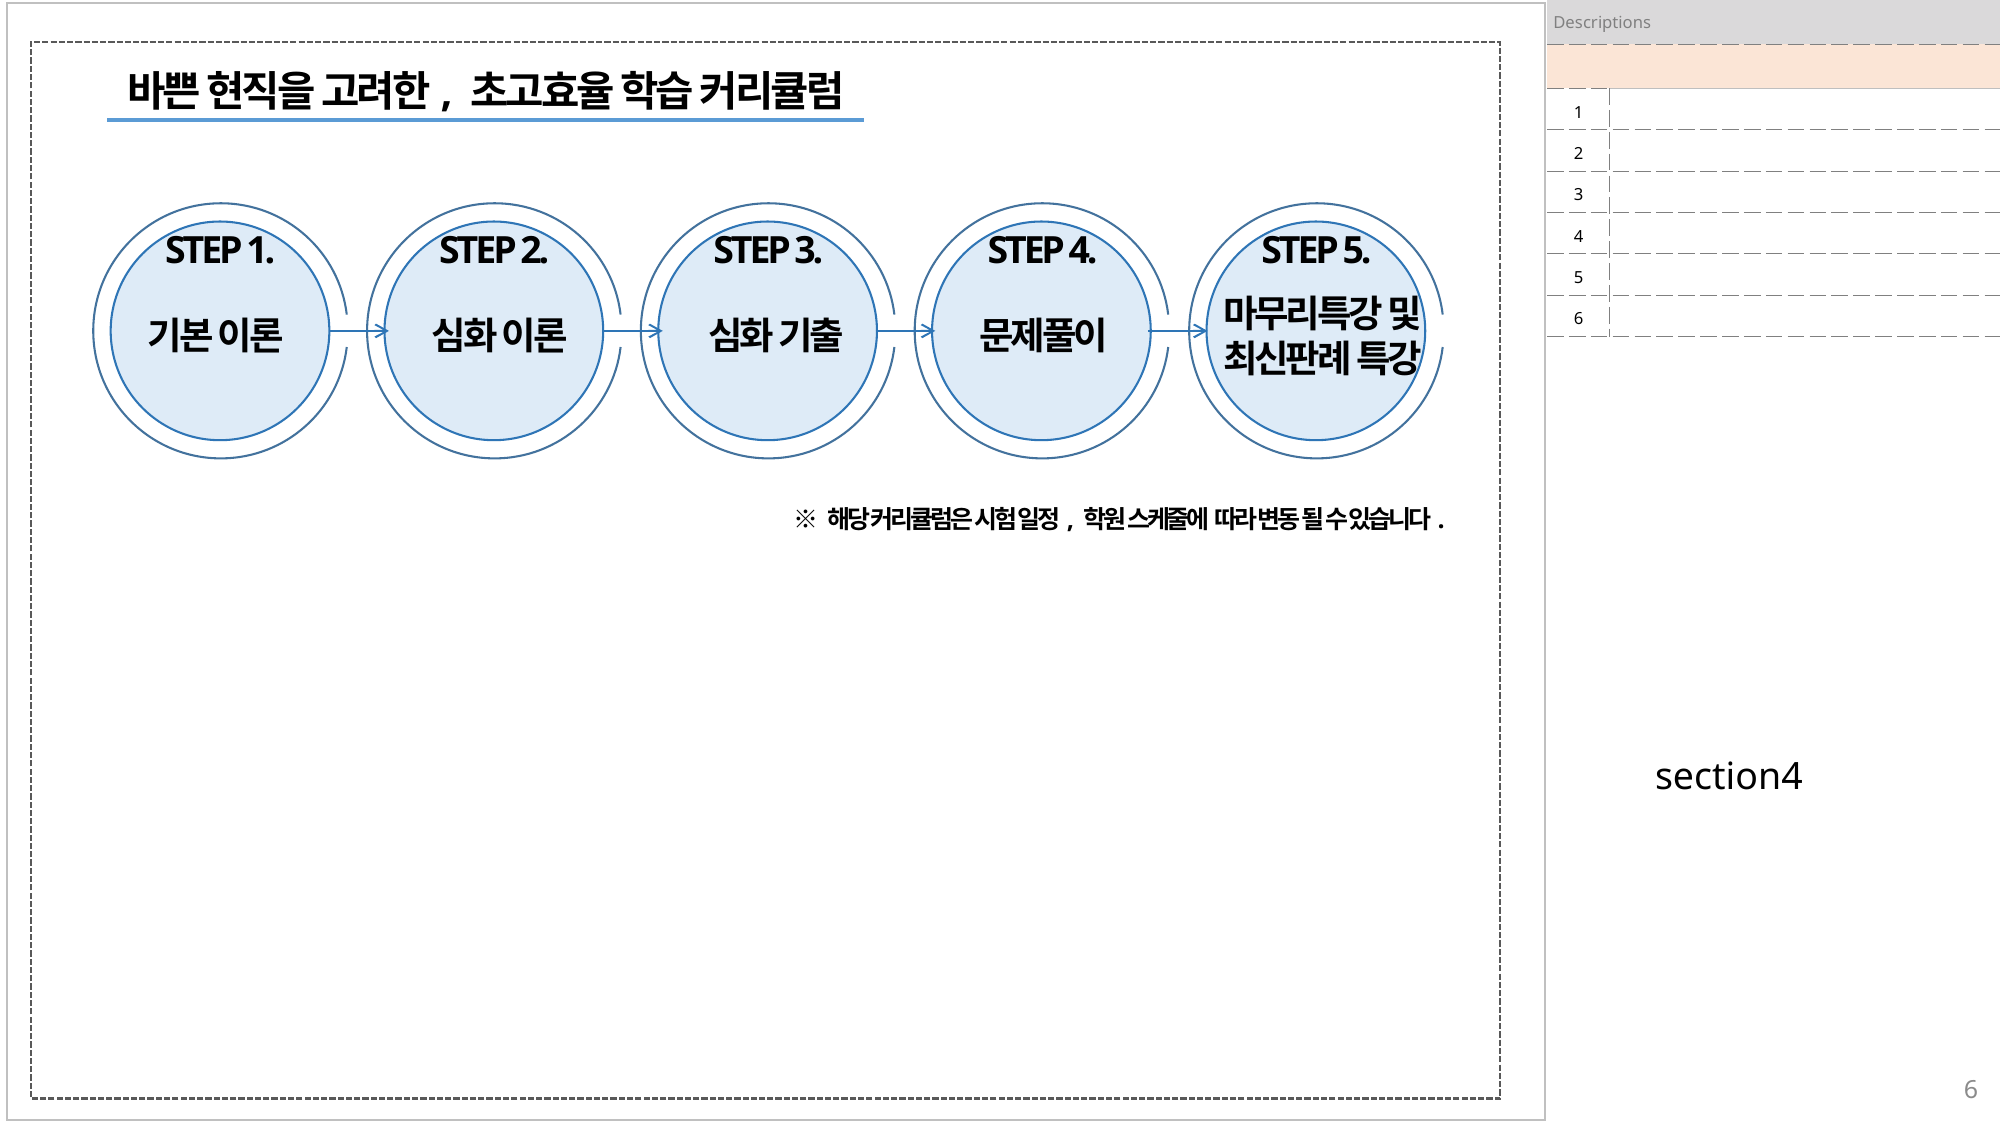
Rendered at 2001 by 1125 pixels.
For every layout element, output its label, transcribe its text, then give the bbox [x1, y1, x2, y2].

table_cell 3 [1547, 171, 1609, 212]
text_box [1189, 203, 1443, 459]
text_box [640, 203, 895, 459]
table_cell [1609, 295, 2000, 337]
table_cell 2 [1547, 130, 1609, 171]
slide_number 6 [1543, 1060, 1993, 1121]
table_cell [1609, 130, 2000, 171]
table_cell 4 [1547, 212, 1609, 254]
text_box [367, 203, 621, 459]
table_cell [1609, 212, 2000, 254]
table_cell [1609, 171, 2000, 212]
table_cell 5 [1547, 254, 1609, 295]
table_cell [1547, 44, 2000, 88]
table_header Descriptions [1547, 0, 2000, 44]
text_box section4 [1640, 744, 1818, 805]
table_cell 1 [1547, 88, 1609, 130]
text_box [93, 203, 347, 459]
text_box ※ 해당 커리큘럼은 시험 일정, 학원 스케줄에 따라 변동 될 수 있습니다. [778, 496, 1463, 542]
text_box [30, 41, 1501, 1100]
text_box 바쁜 현직을 고려한, 초고효율 학습 커리큘럼 [112, 57, 860, 119]
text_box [914, 203, 1169, 459]
table_cell [1609, 254, 2000, 295]
table_cell 6 [1547, 295, 1609, 337]
table_cell [1609, 89, 2000, 130]
